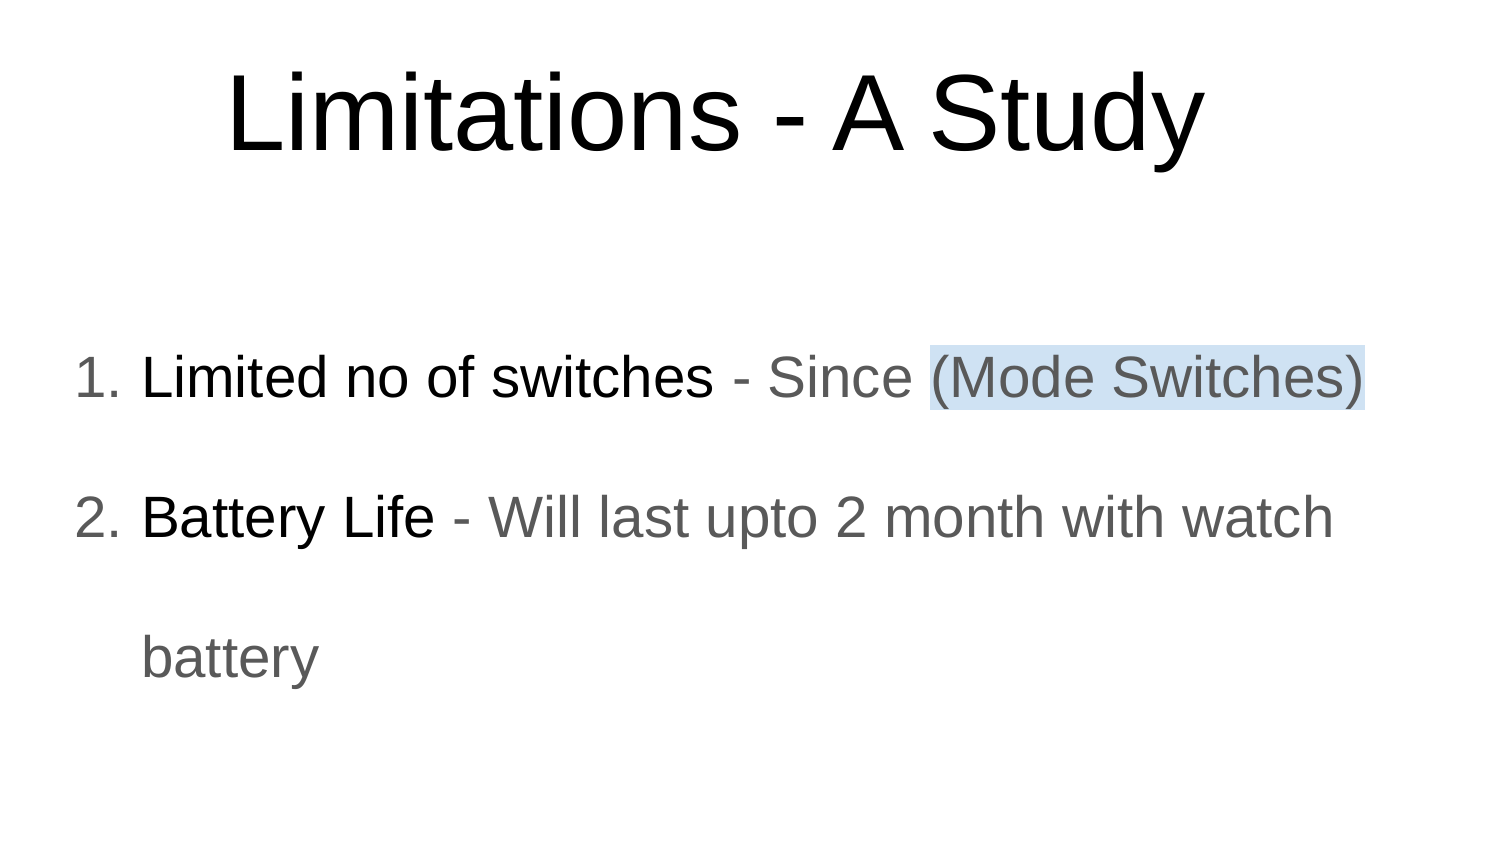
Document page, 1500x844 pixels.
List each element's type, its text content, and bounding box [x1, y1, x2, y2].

subtitle Limited no of switches - Since (Mode Switches) Battery Life - Will last upto 2 month with watch battery [51, 253, 1449, 668]
title Limitations - A Study [16, 0, 1415, 188]
